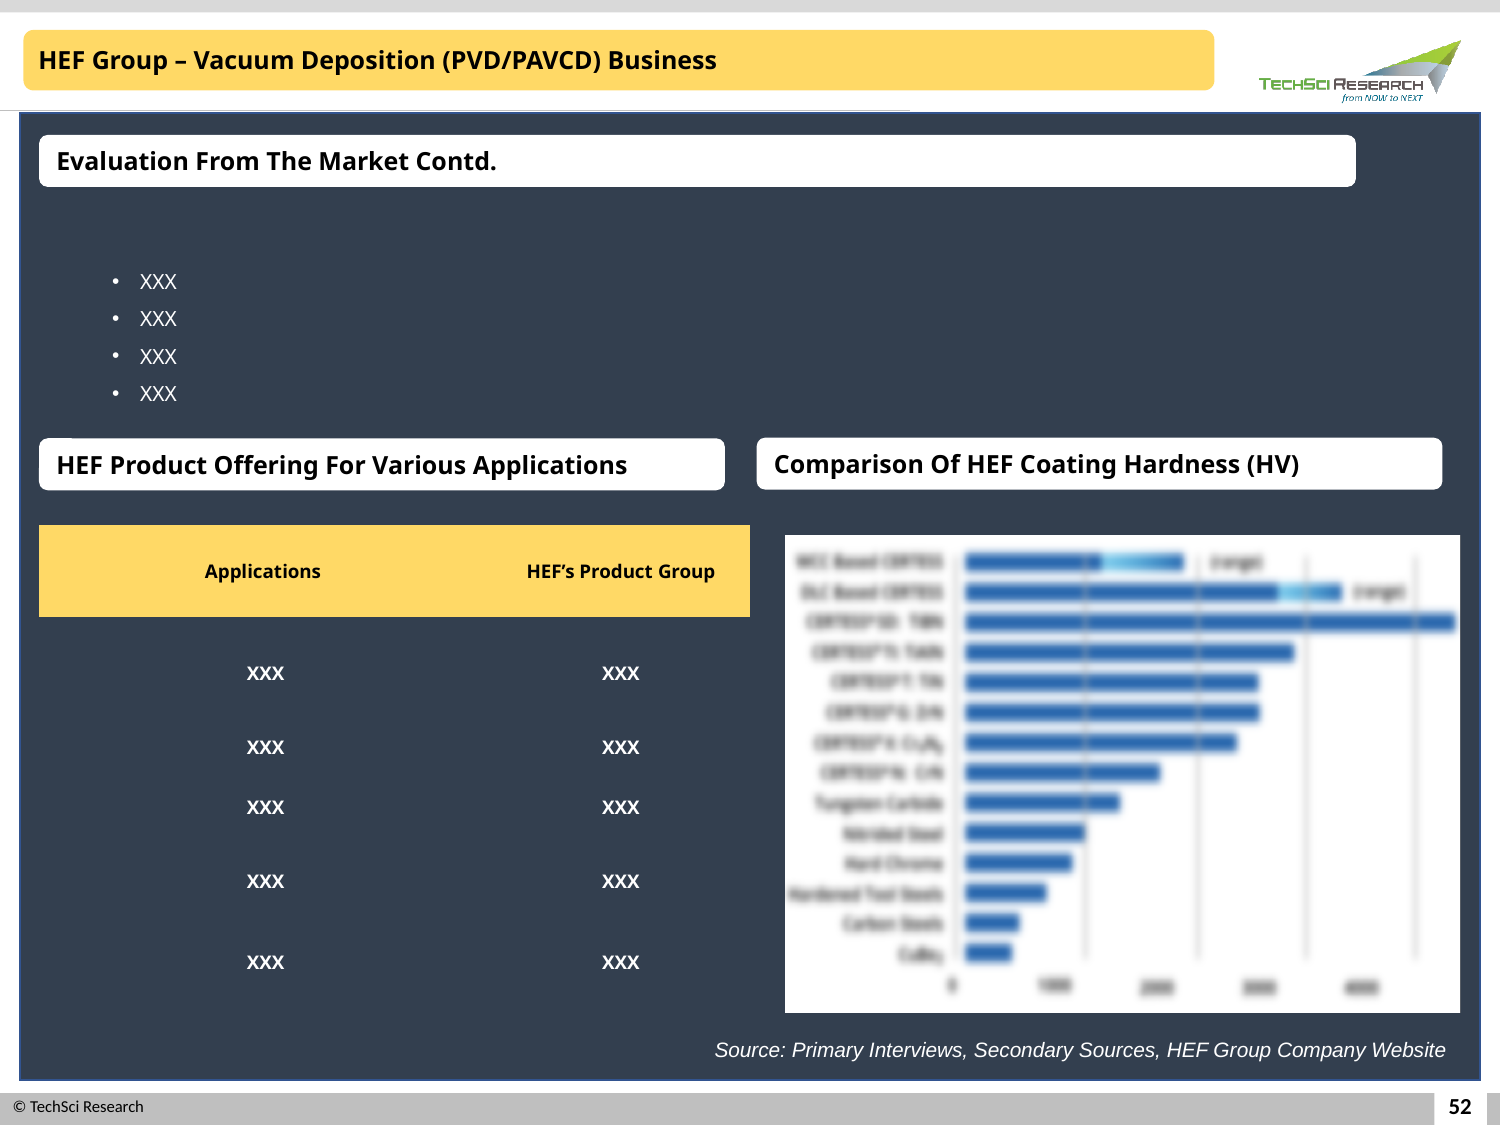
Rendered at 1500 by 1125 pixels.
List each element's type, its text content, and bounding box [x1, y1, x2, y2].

text_box HEF Product Offering For Various Applications [37, 437, 726, 492]
table_cell XXX [492, 730, 750, 764]
text_box Source: Primary Interviews, Secondary Sources, HEF Group Company Website [659, 1028, 1461, 1069]
table_cell XXX [492, 912, 750, 1012]
table_cell XXX [492, 617, 750, 730]
text_box HEF Group – Vacuum Deposition (PVD/PAVCD) Business [23, 37, 1120, 83]
table_cell XXX [39, 730, 492, 764]
table_cell XXX [39, 764, 492, 851]
text_box [19, 112, 1481, 1081]
table_cell XXX [39, 912, 492, 1012]
table_cell XXX [39, 851, 492, 912]
text_box Evaluation From The Market Contd. [38, 133, 1357, 188]
picture [785, 535, 1461, 1013]
table_header HEF’s Product Group [492, 525, 750, 617]
table_cell XXX [492, 851, 750, 912]
table_cell XXX [39, 617, 492, 730]
table_header Applications [39, 525, 492, 617]
text_box XXX XXX XXX XXX [97, 248, 1366, 414]
text_box [22, 28, 1216, 92]
table_cell XXX [492, 764, 750, 851]
picture [1257, 39, 1461, 104]
text_box Comparison Of HEF Coating Hardness (HV) [755, 436, 1444, 491]
